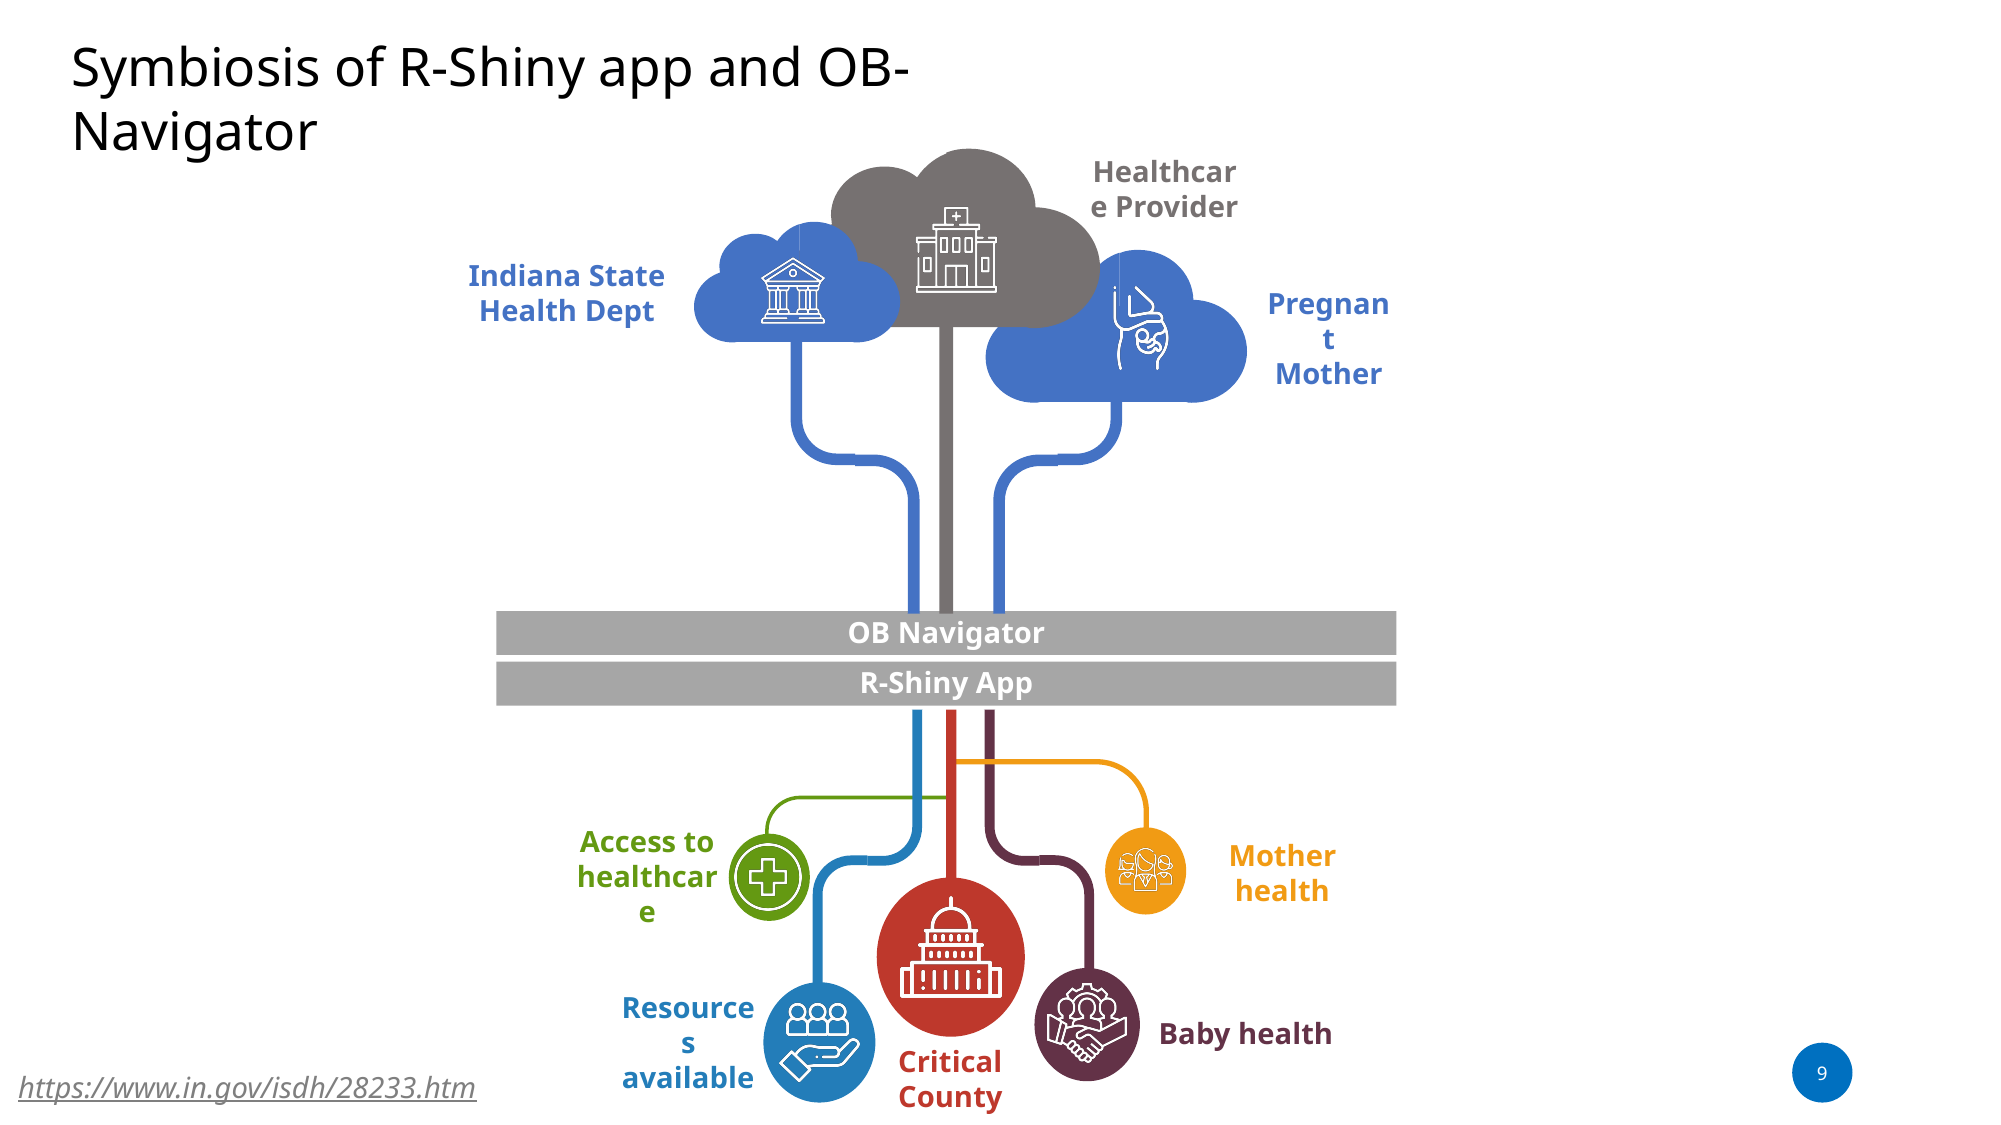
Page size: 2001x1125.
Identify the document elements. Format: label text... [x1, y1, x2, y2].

slide_number 9 [1792, 1042, 1853, 1103]
text_box https://www.in.gov/isdh/28233.htm [3, 1061, 658, 1116]
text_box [461, 148, 1393, 614]
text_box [573, 709, 1369, 1109]
text_box Symbiosis of R-Shiny app and OB-Navigator [56, 25, 1078, 169]
text_box R-Shiny App [496, 661, 1397, 706]
text_box OB Navigator [496, 611, 1397, 655]
